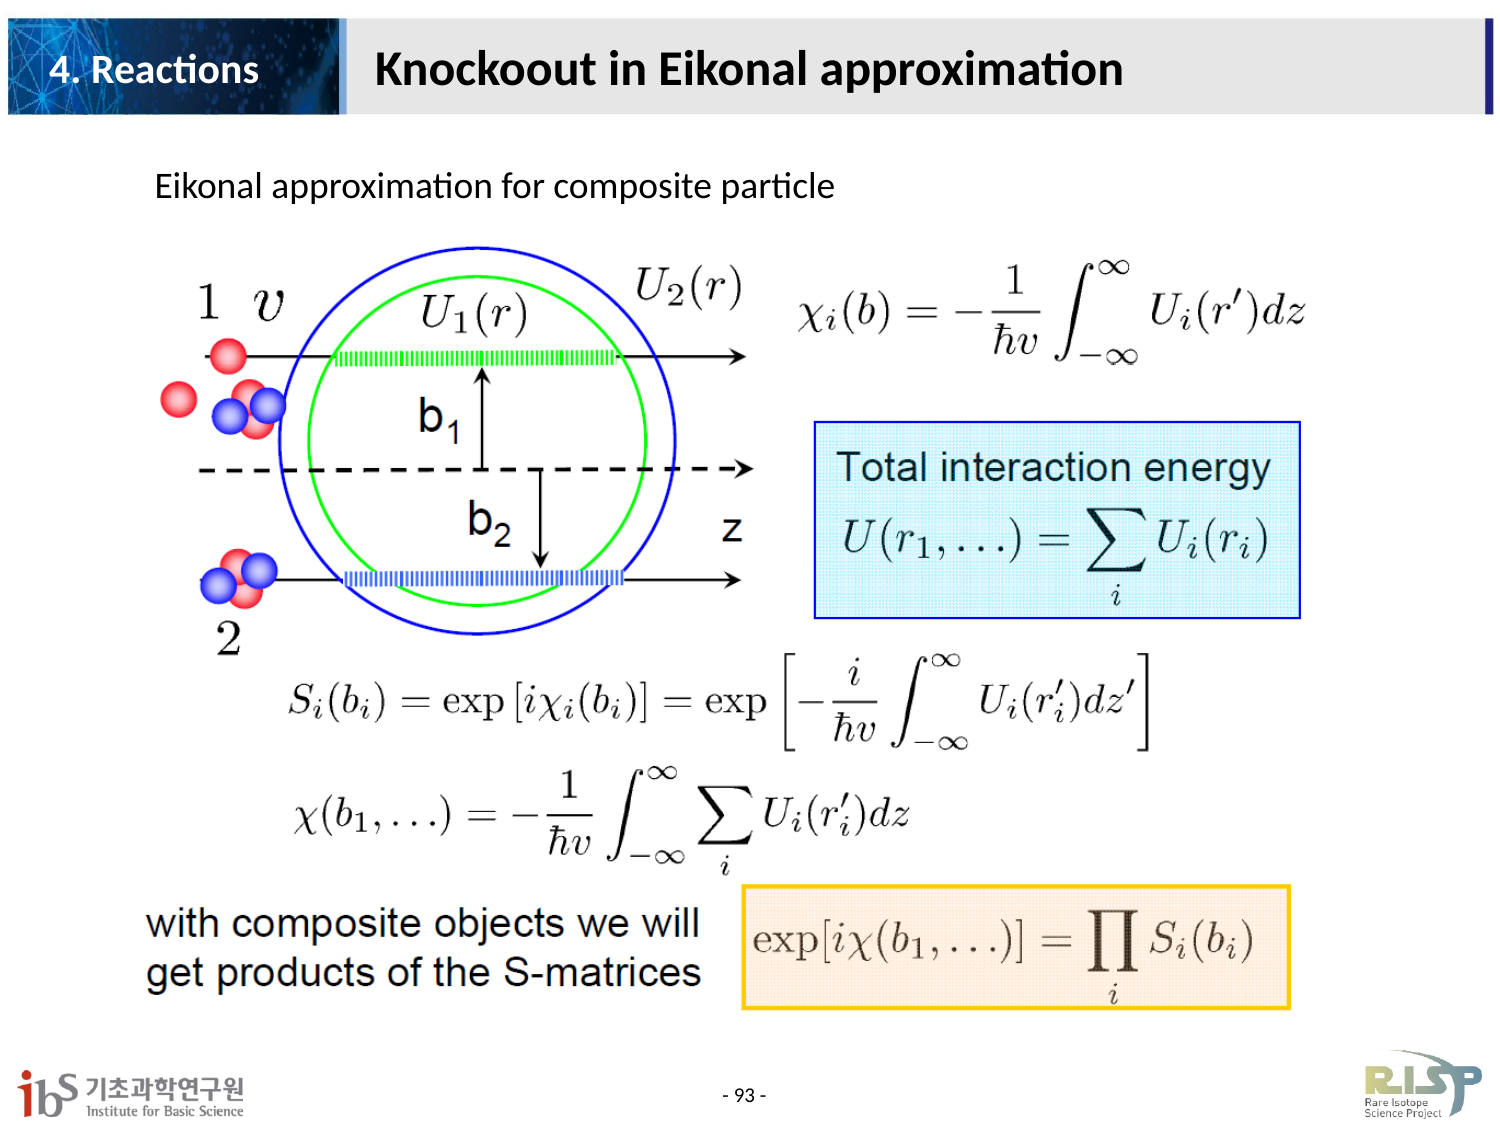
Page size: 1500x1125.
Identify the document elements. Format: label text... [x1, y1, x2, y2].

picture [123, 238, 1347, 1030]
picture [2, 10, 1500, 130]
picture [17, 1070, 243, 1117]
text_box Eikonal approximation for composite particle [139, 153, 851, 214]
picture [1364, 1049, 1482, 1119]
